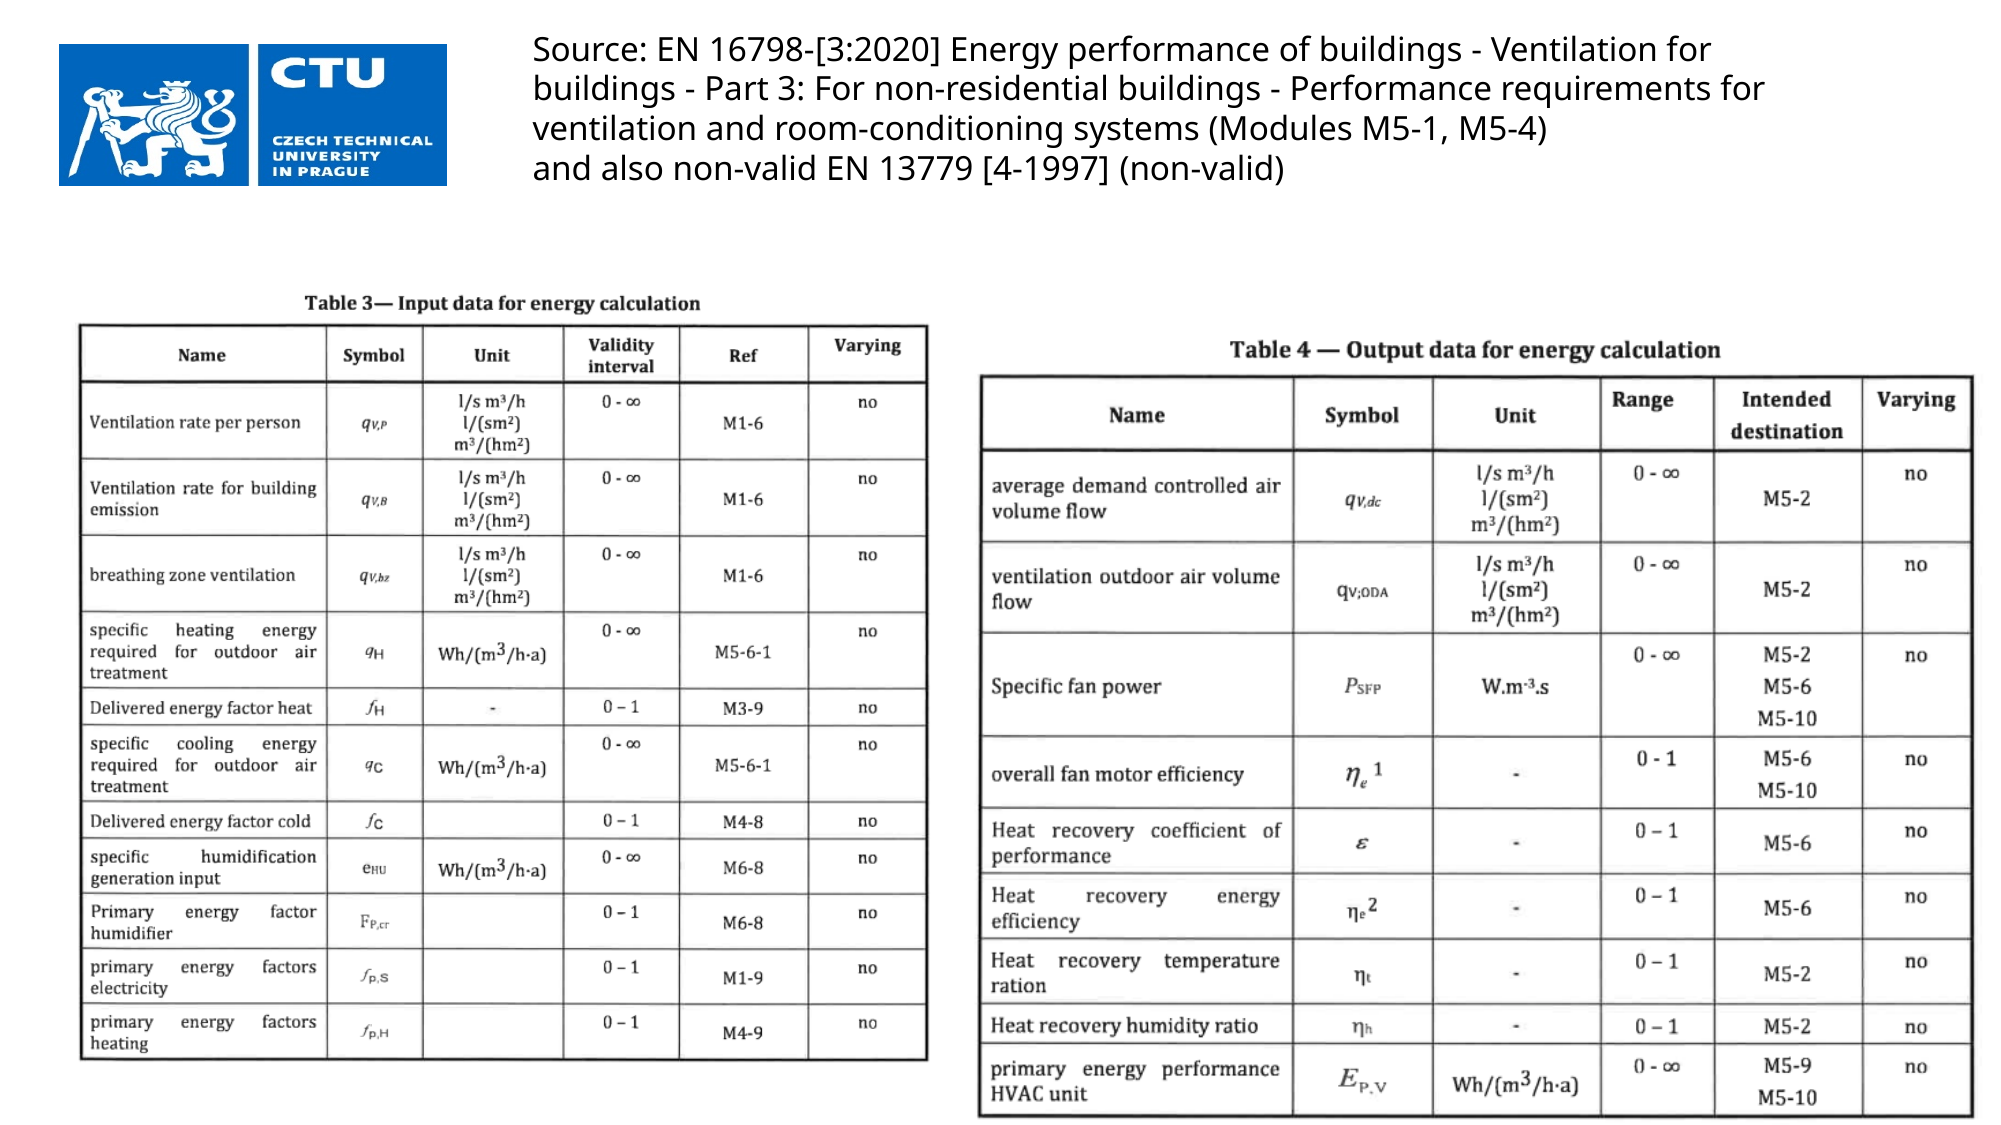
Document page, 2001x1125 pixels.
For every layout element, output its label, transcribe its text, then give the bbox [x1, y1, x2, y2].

picture [59, 44, 447, 186]
text_box Source: EN 16798-[3:2020] Energy performance of buildings - Ventilation for buildings - Part 3: For non-residential buildings - Performance requirements for ventilation and room-conditioning systems (Modules M5-1, M5-4) and also non-valid EN 13779 [4-1997] (non-valid) [517, 20, 1792, 195]
picture [957, 314, 2000, 1125]
picture [58, 273, 948, 1067]
